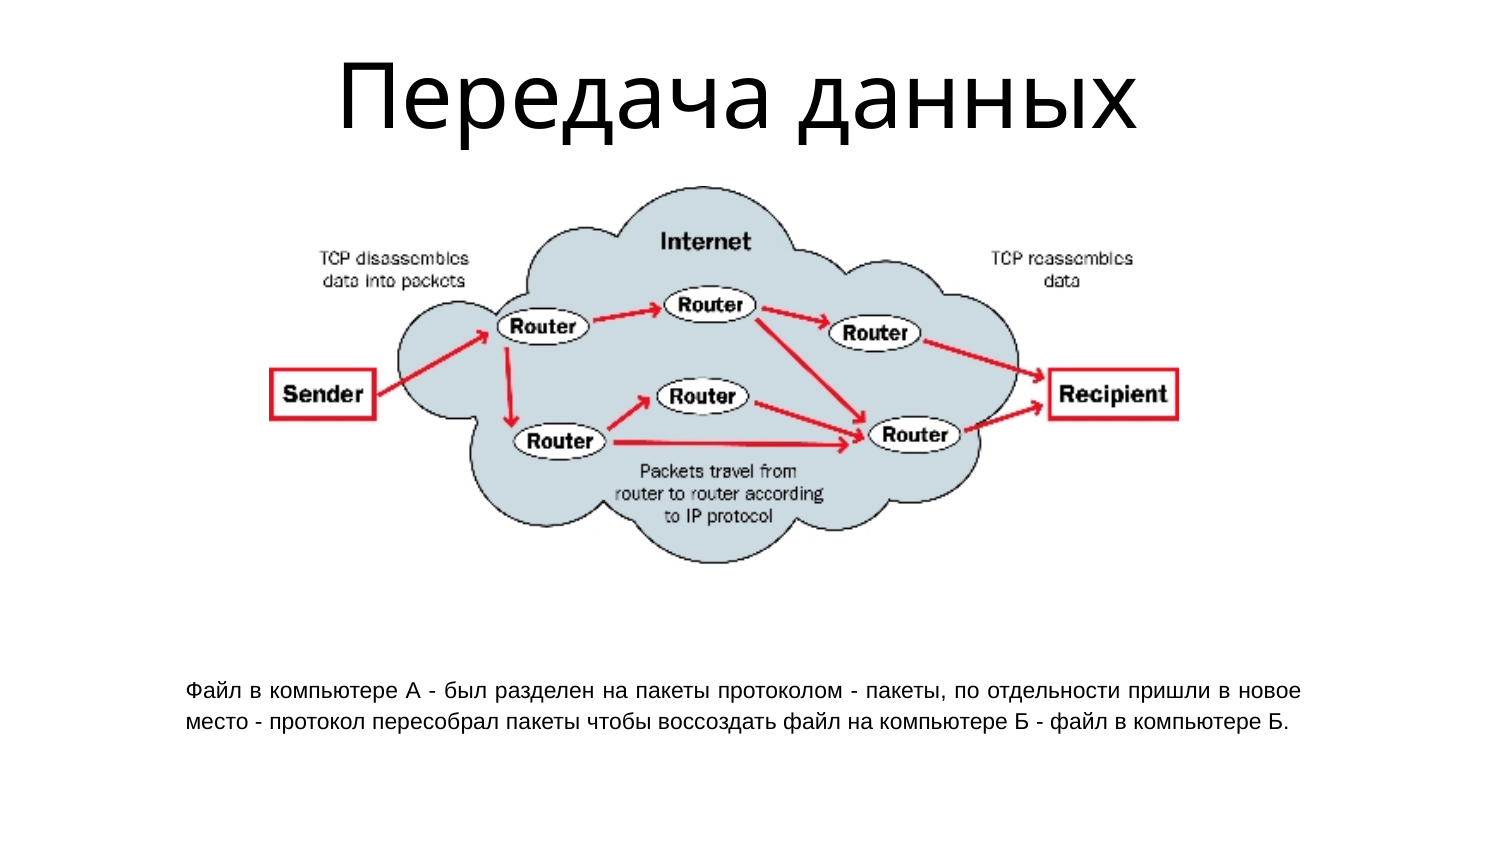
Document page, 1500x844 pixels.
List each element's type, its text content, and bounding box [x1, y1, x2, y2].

title Передача данных [62, 21, 1413, 162]
picture [268, 186, 1179, 675]
text_box Файл в компьютере А - был разделен на пакеты протоколом - пакеты, по отдельности пришли в новое место - протокол пересобрал пакеты чтобы воссоздать файл на компьютере Б - файл в компьютере Б. [170, 656, 1318, 766]
